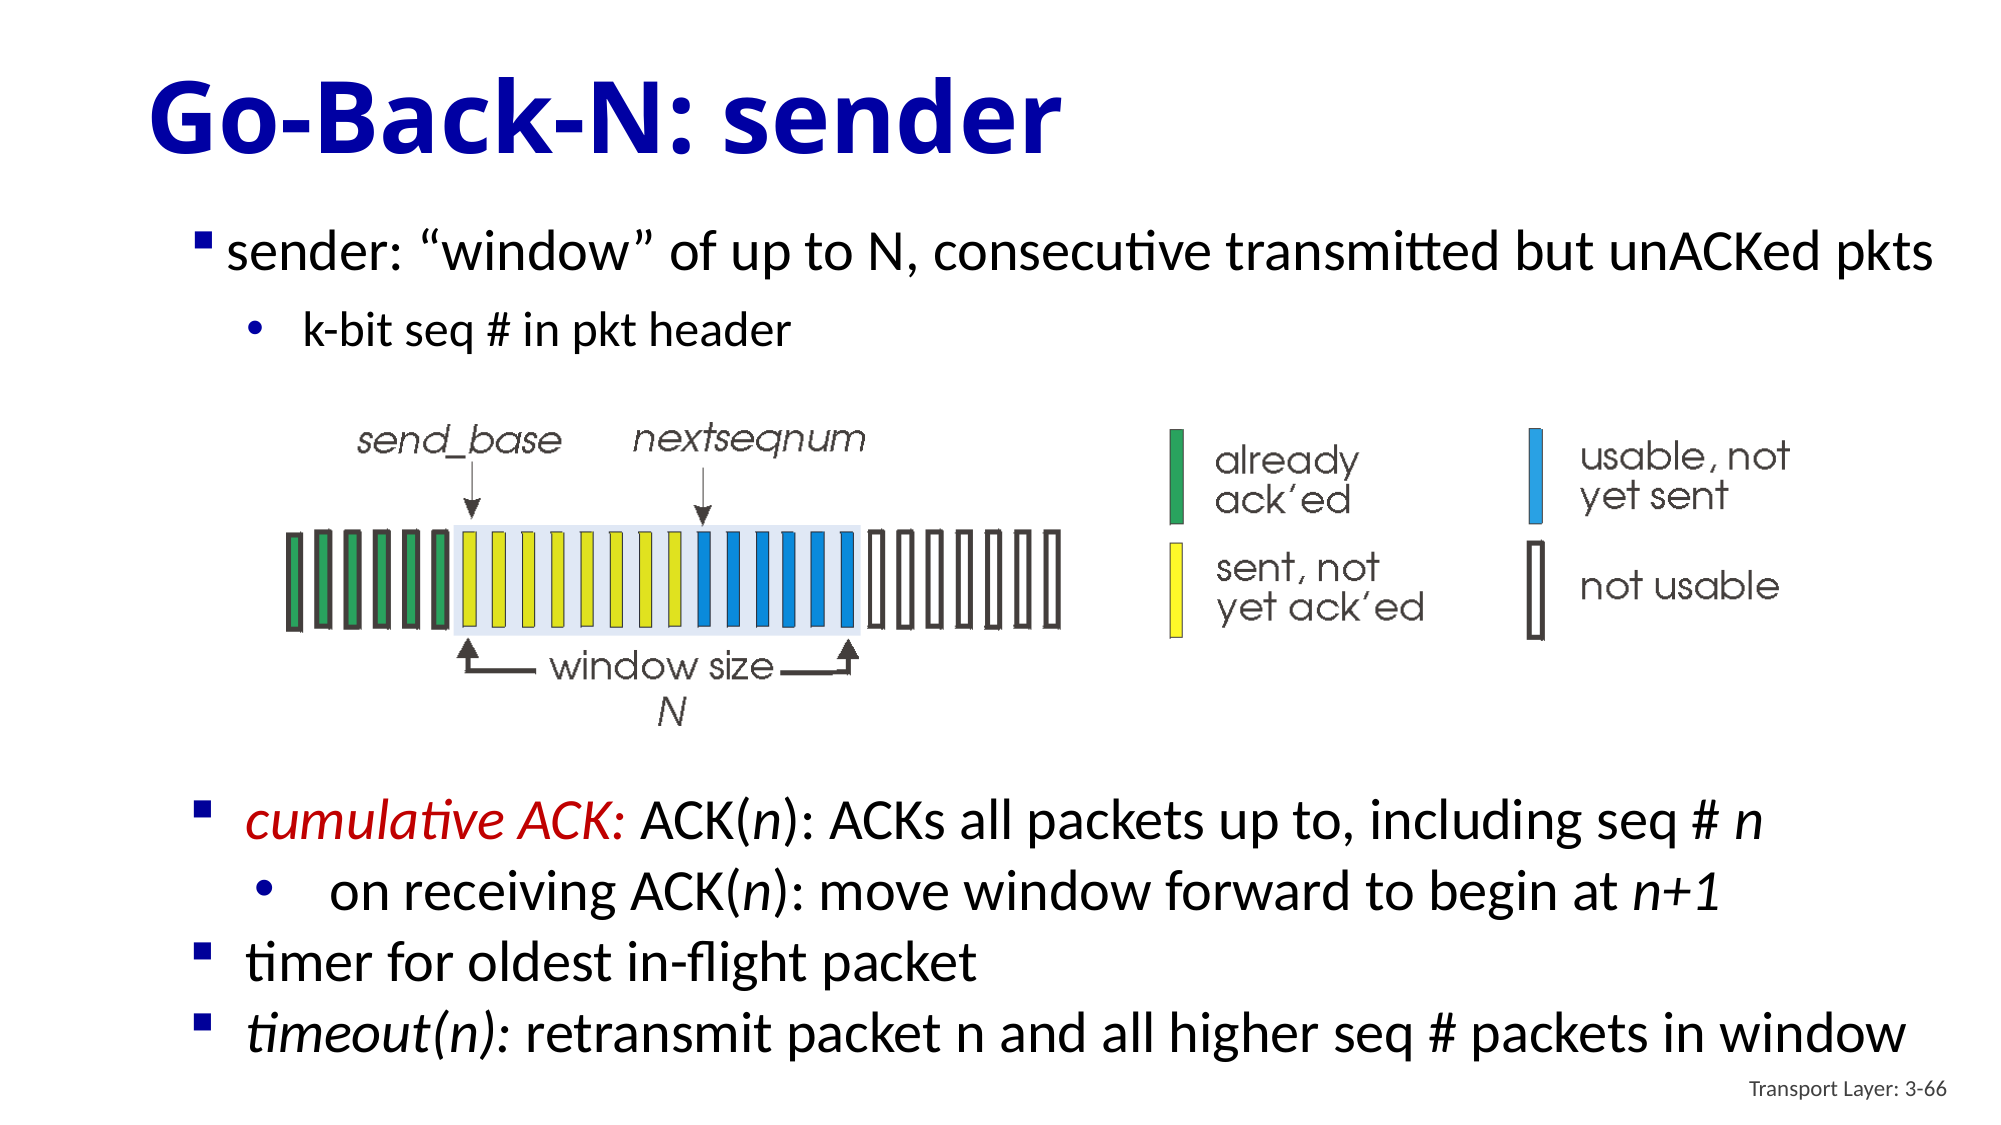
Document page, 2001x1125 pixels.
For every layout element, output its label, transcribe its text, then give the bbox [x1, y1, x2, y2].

text_box sender: “window” of up to N, consecutive transmitted but unACKed pkts k-bit seq # in pkt header [153, 212, 1972, 442]
title Go-Back-N: sender [131, 47, 1952, 195]
slide_number Transport Layer: 3-66 [1512, 1056, 1963, 1117]
text_box cumulative ACK: ACK(n): ACKs all packets up to, including seq # n on receiving ACK(n): move window forward to begin at n+1 timer for oldest in-flight packet timeout(n): retransmit packet n and all higher seq # packets in window [173, 784, 2000, 1111]
picture [286, 422, 1790, 726]
